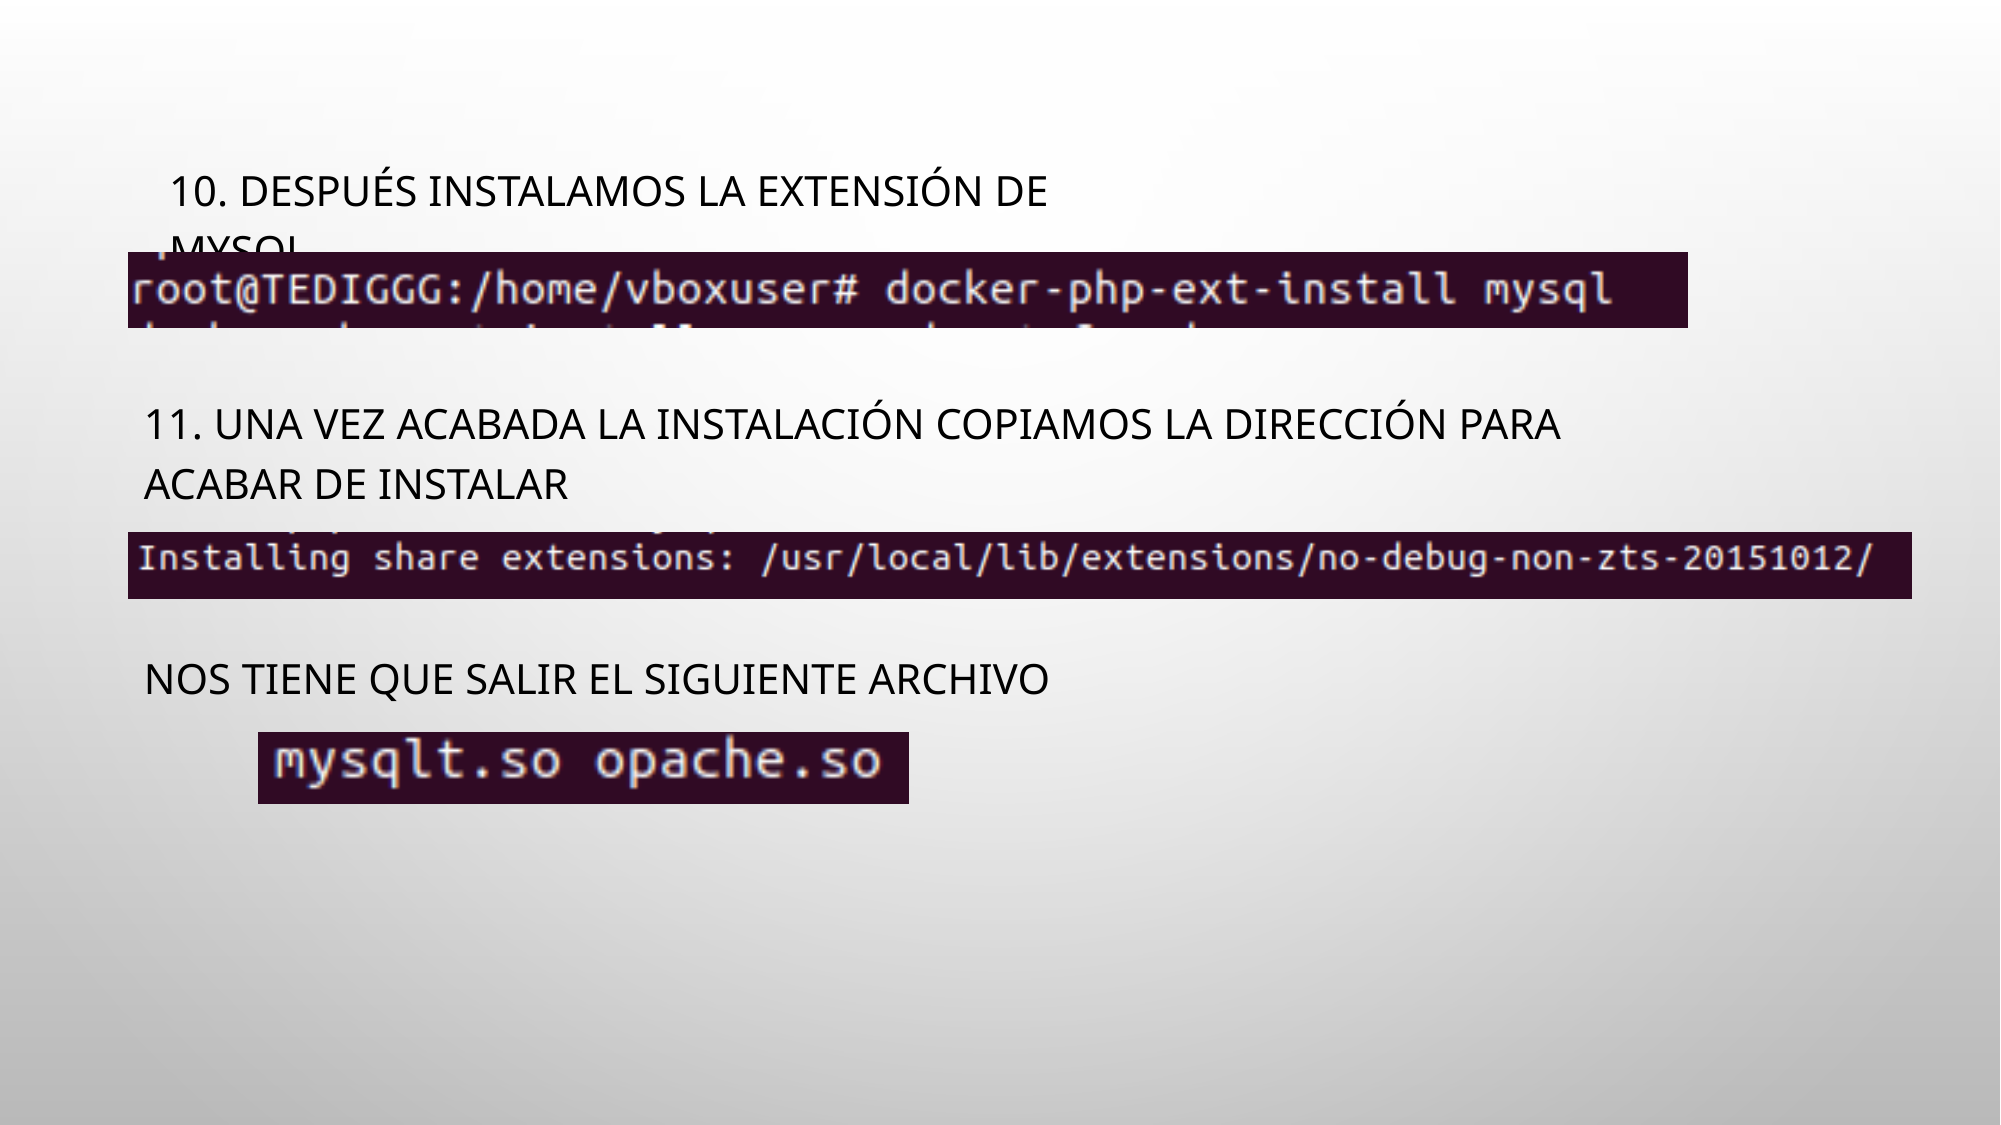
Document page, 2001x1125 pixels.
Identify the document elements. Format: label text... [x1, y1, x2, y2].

text_box 11. Una vez acabada la instalación copiamos la dirección para acabar de instalar [128, 379, 1579, 486]
list 10. Después instalamos la extensión de MySQL [154, 146, 1131, 251]
picture [0, 0, 2000, 1125]
text_box Nos tiene que salir el siguiente archivo [128, 635, 1579, 741]
